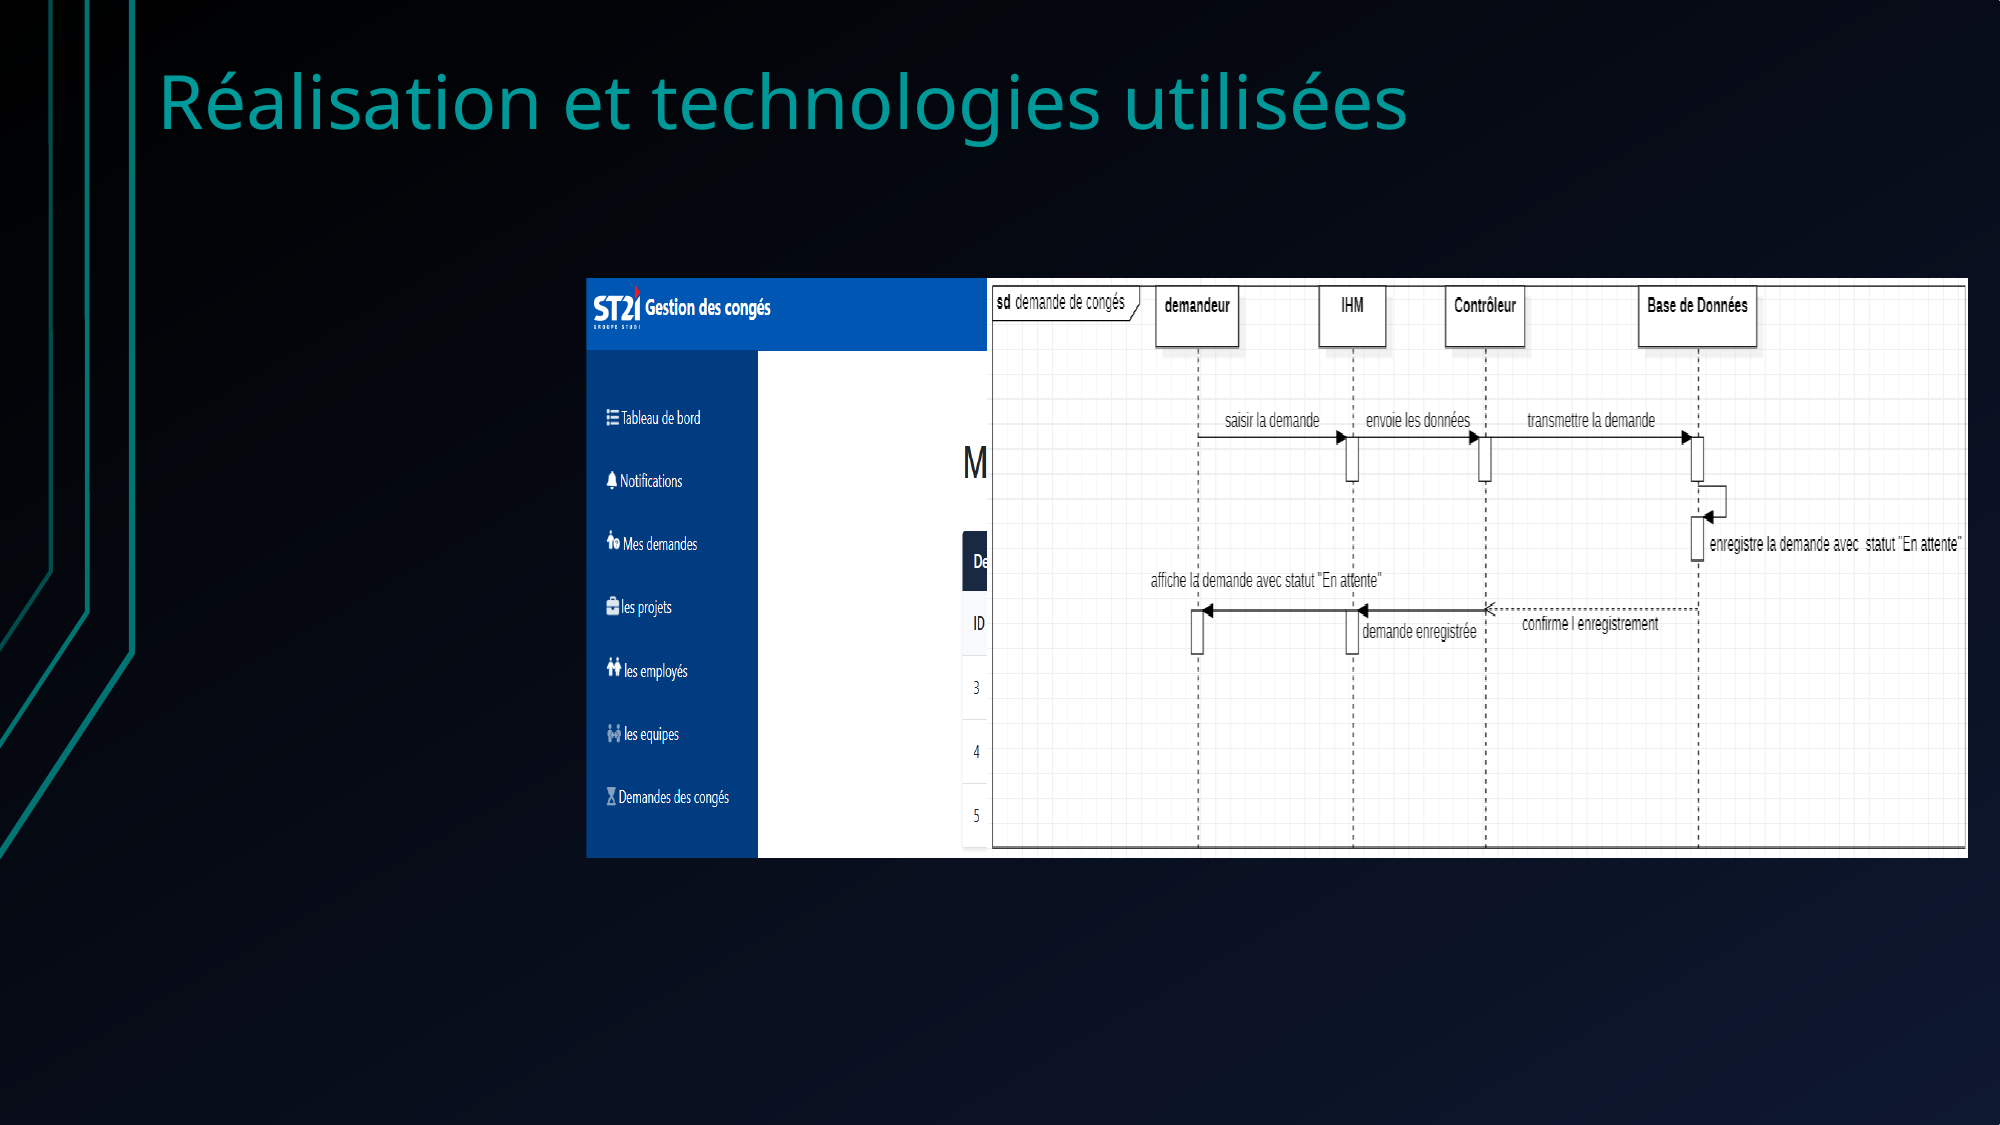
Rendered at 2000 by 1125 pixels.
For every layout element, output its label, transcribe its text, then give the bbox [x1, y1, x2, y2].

picture [585, 278, 1968, 858]
text_box Réalisation et technologies utilisées [137, 0, 1837, 156]
